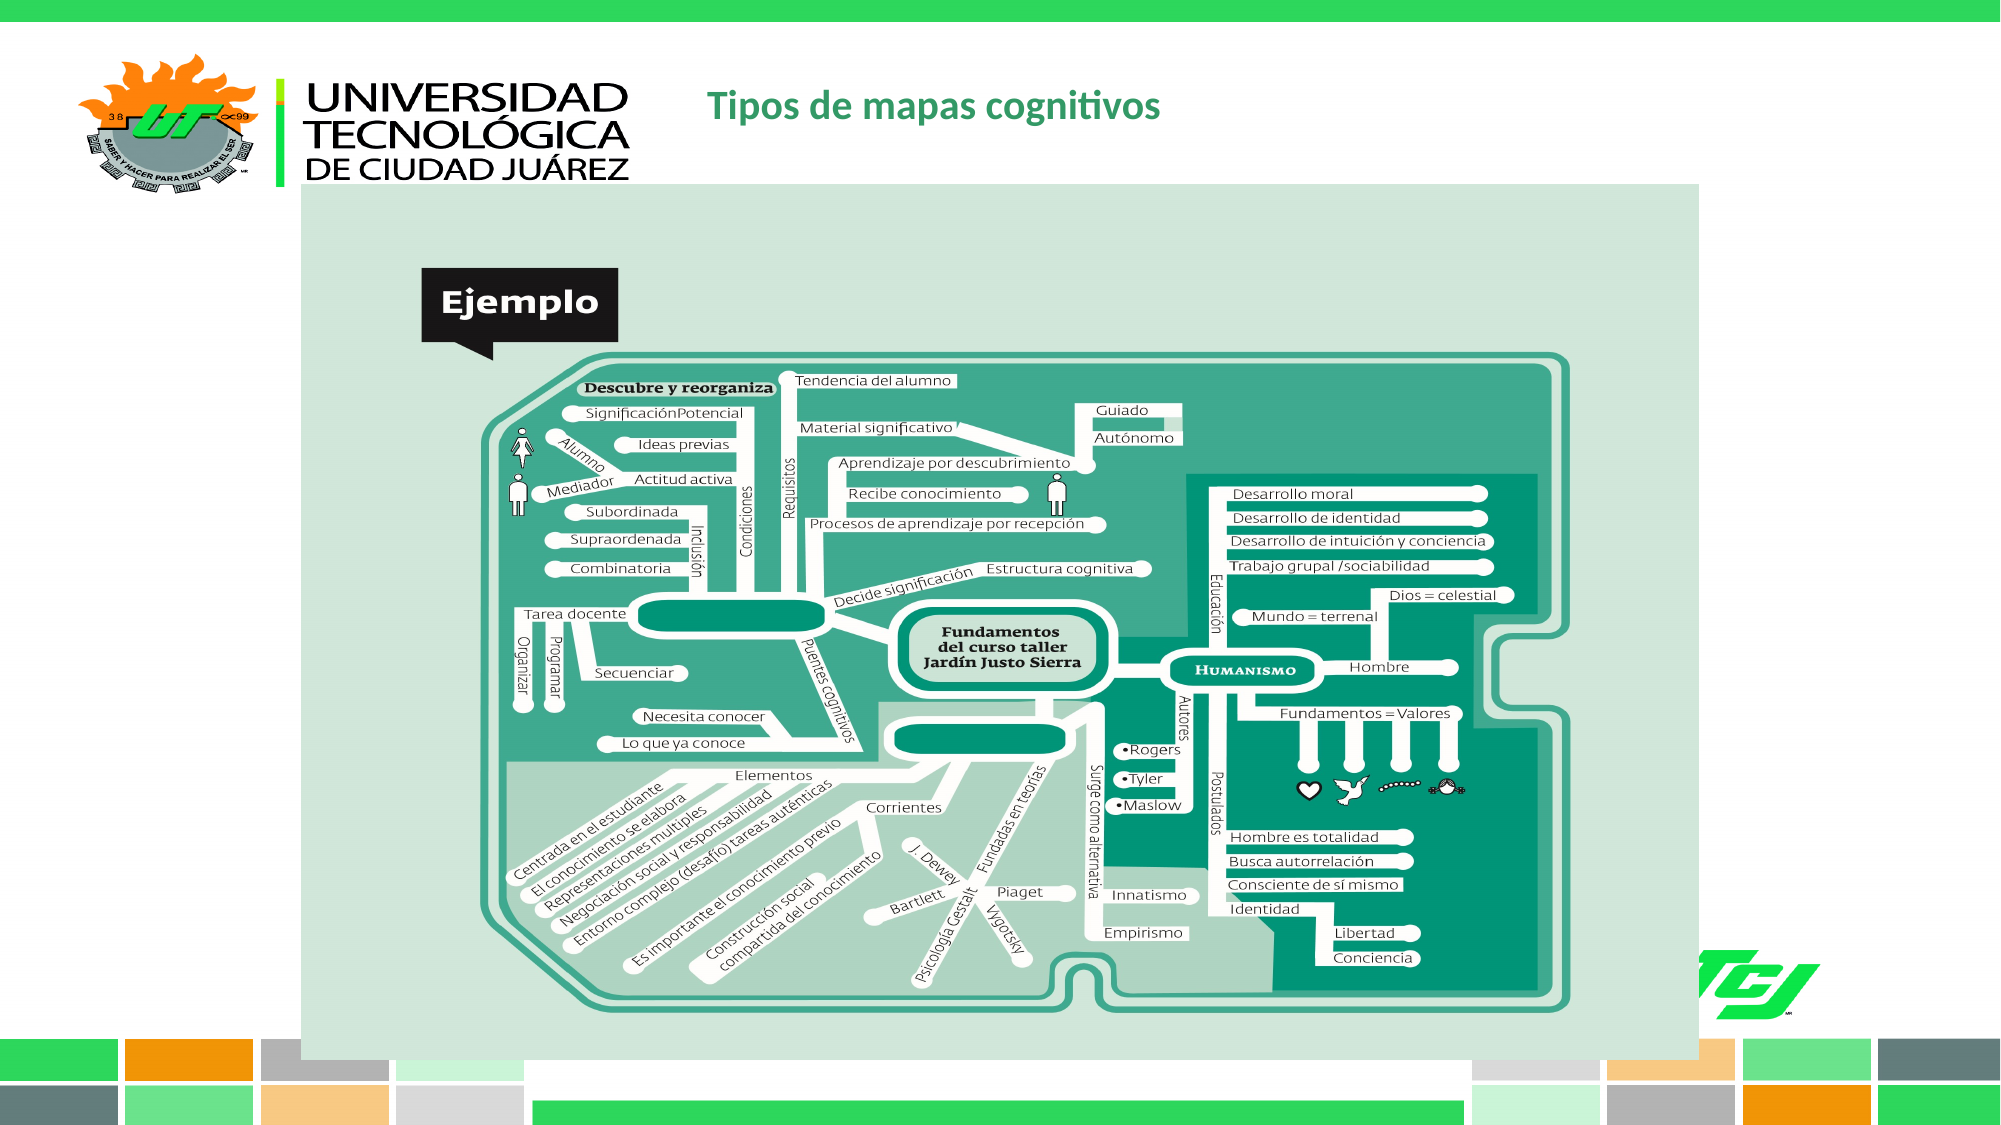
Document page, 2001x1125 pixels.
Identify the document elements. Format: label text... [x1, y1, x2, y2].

text_box Tipos de mapas cognitivos [692, 70, 1861, 136]
picture [0, 0, 2001, 1125]
text_box [396, 146, 2000, 222]
